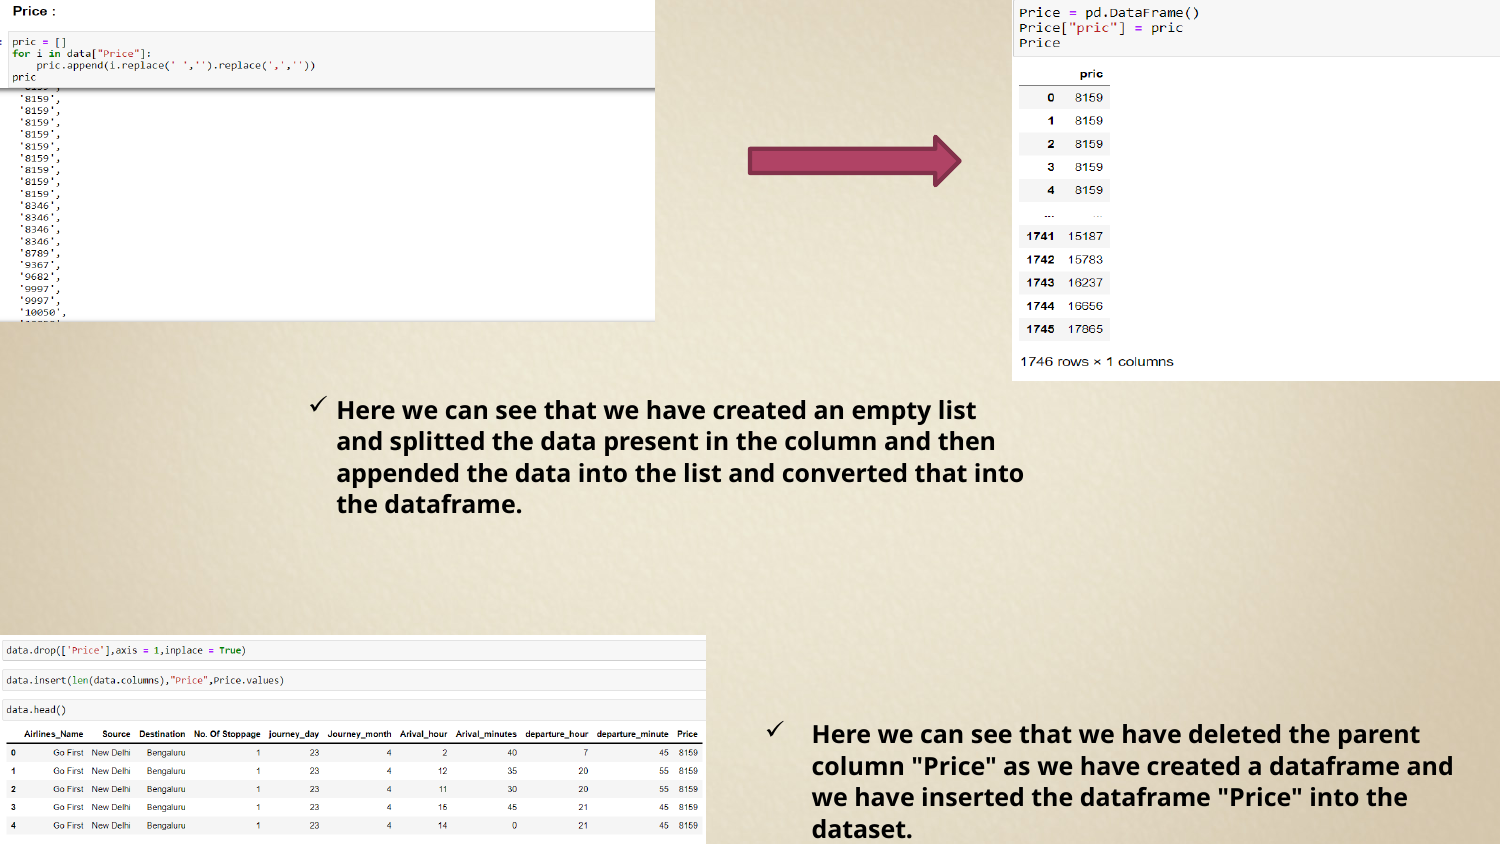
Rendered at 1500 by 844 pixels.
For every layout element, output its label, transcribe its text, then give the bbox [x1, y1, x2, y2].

picture [0, 0, 1500, 844]
text_box [747, 134, 962, 188]
text_box Here we can see that we have deleted the parent column "Price" as we have created a dataframe and we have inserted the dataframe "Price" into the dataset. [749, 710, 1500, 844]
text_box Here we can see that we have created an empty list and splitted the data present in the column and then appended the data into the list and converted that into the dataframe. [293, 385, 1044, 526]
